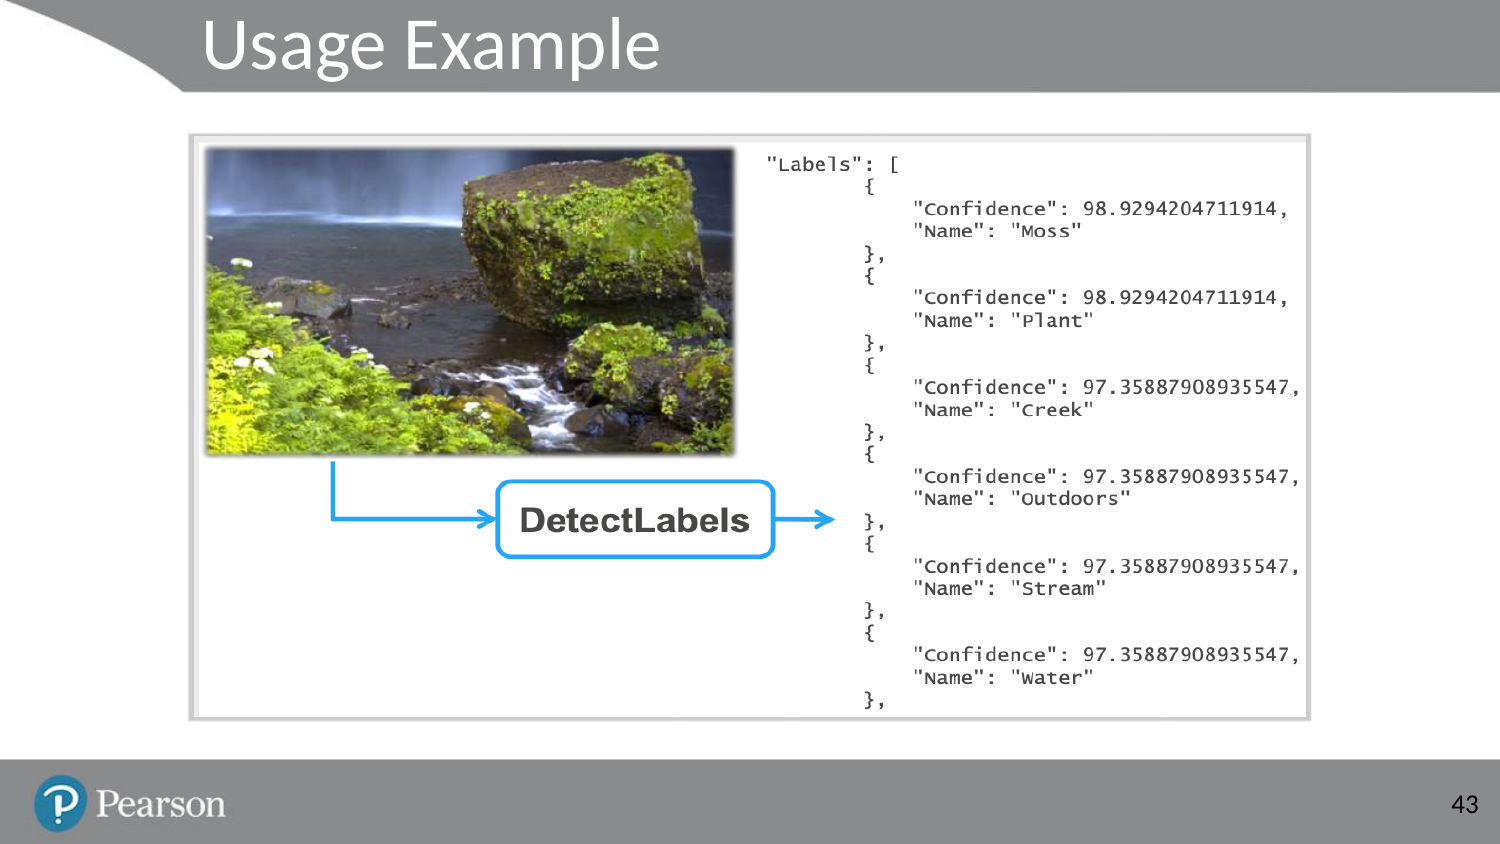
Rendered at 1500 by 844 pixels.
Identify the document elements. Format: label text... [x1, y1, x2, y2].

title Usage Example [186, 0, 1426, 80]
picture [0, 0, 1500, 844]
slide_number ‹#› [1403, 779, 1494, 844]
